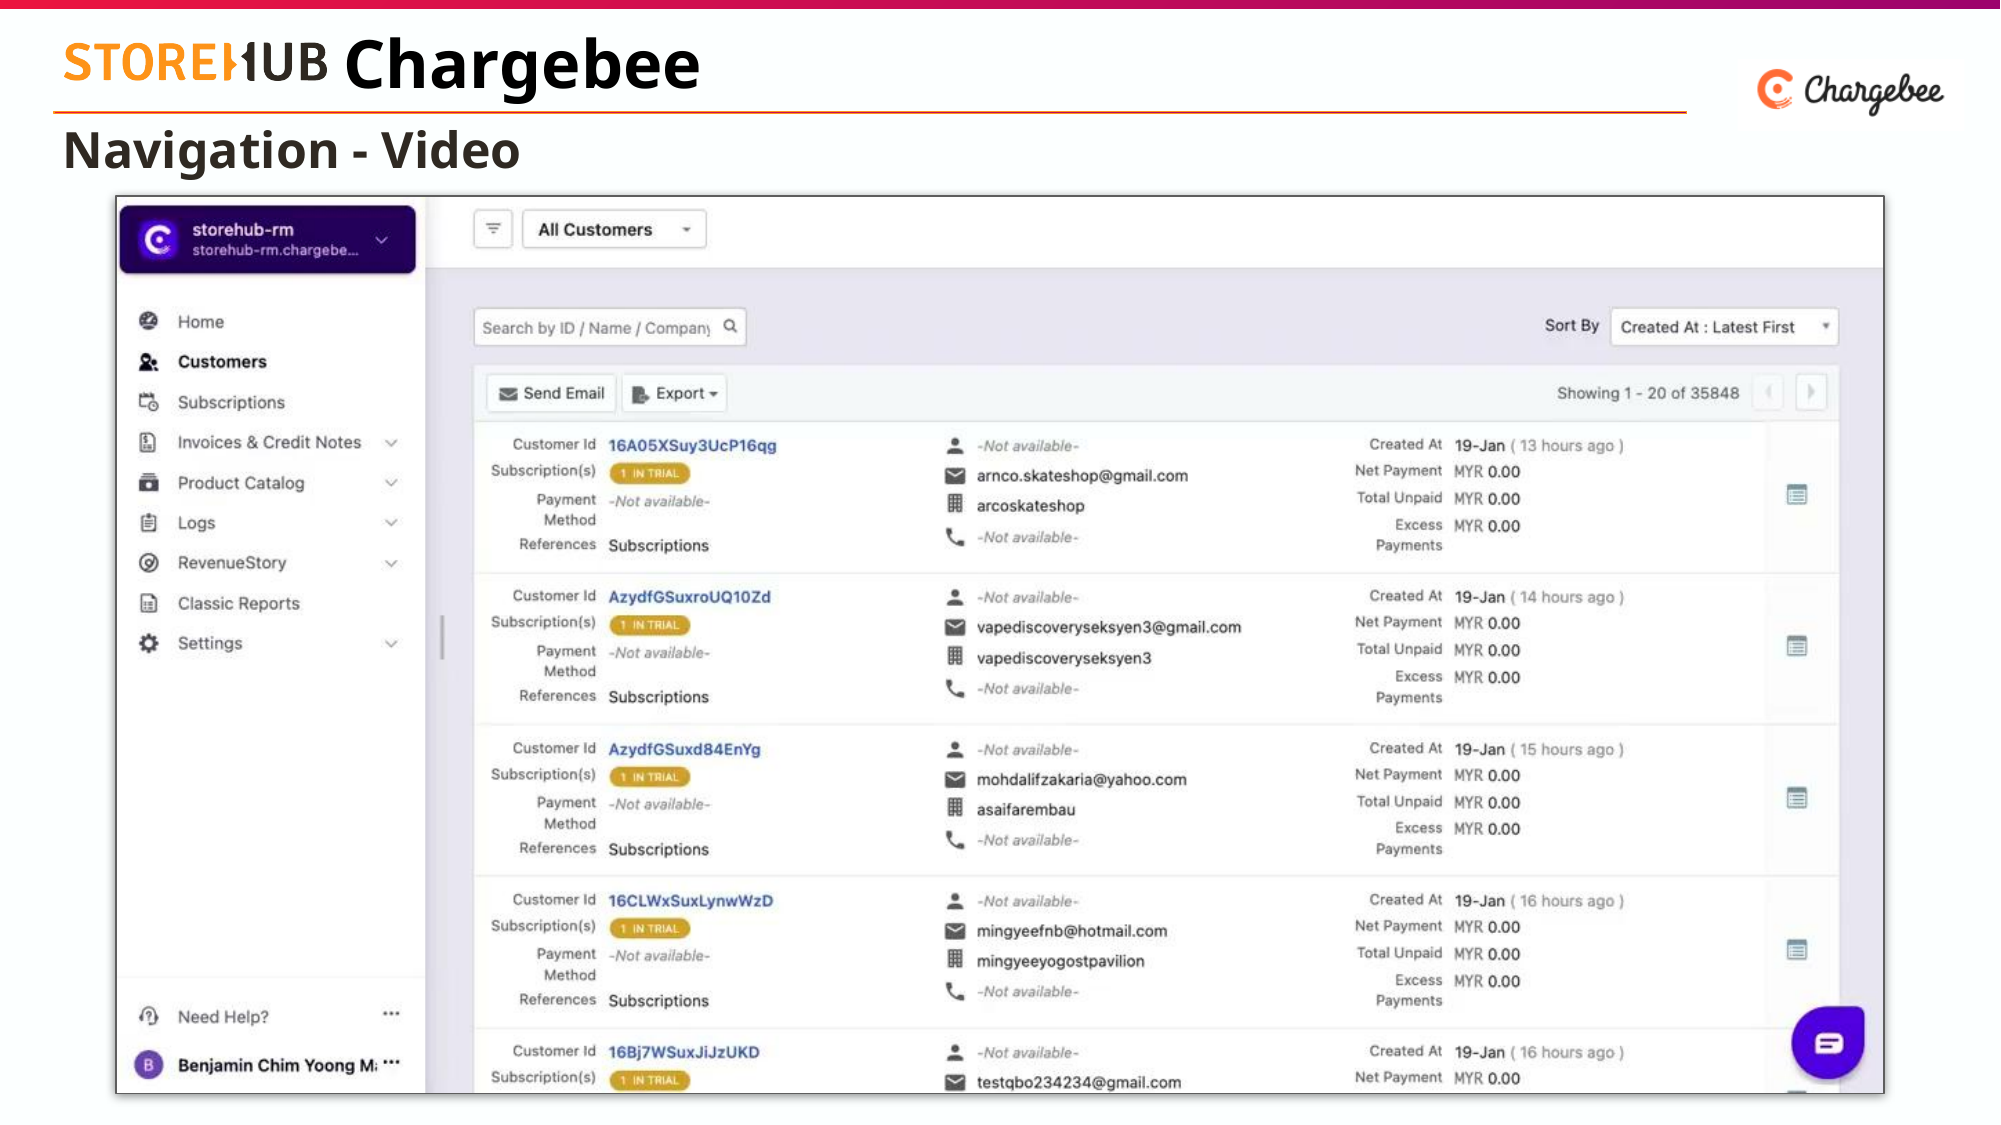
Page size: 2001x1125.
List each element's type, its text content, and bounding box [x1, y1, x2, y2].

picture [1737, 59, 1965, 132]
slide_number [1879, 1038, 2000, 1125]
text_box Navigation - Video [0, 118, 1676, 179]
picture [116, 196, 1884, 1093]
picture [64, 42, 327, 81]
text_box Chargebee [339, 4, 1609, 121]
